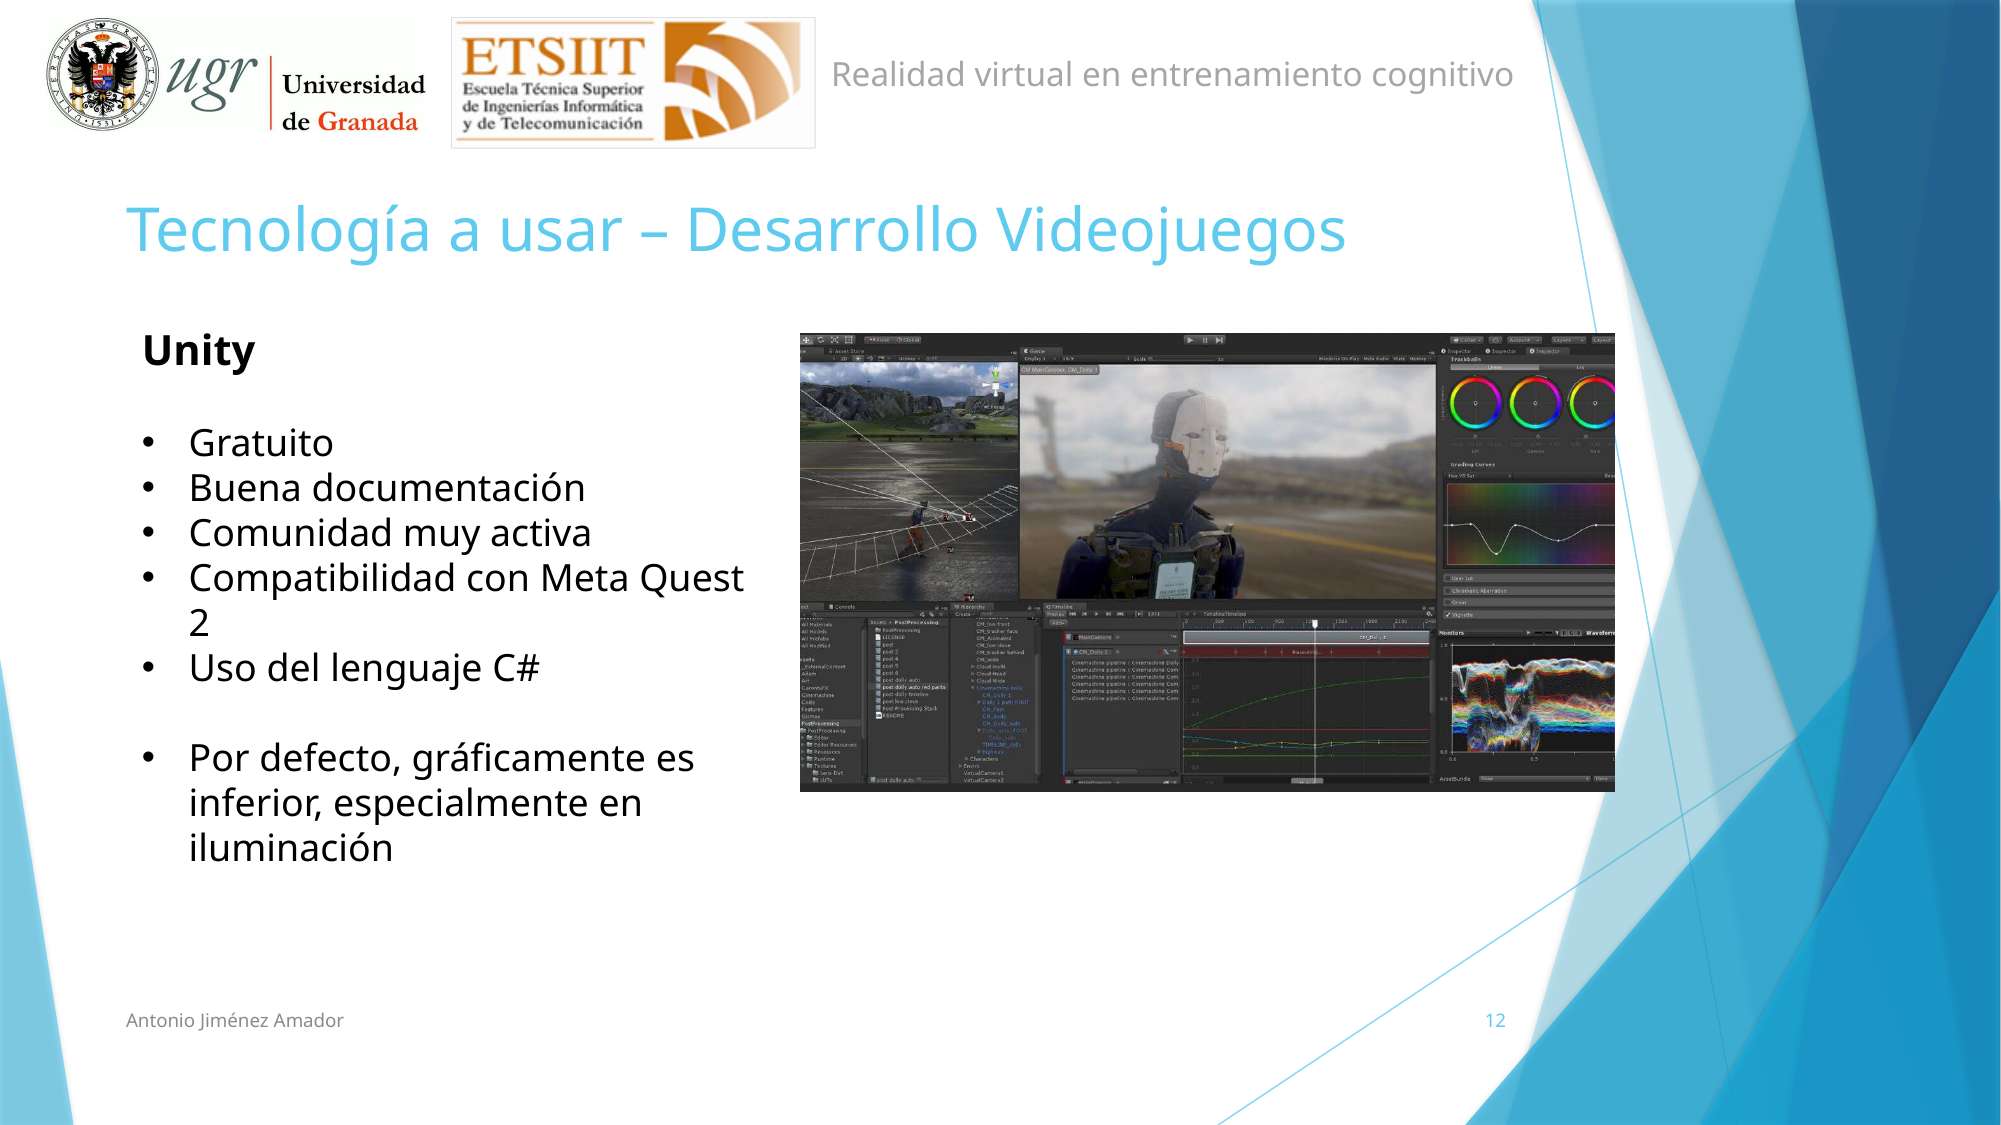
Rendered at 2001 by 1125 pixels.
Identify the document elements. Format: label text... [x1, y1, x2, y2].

slide_number 12 [1409, 991, 1522, 1051]
text_box Unity Gratuito Buena documentación Comunidad muy activa Compatibilidad con Meta Quest 2 Uso del lenguaje C# Por defecto, gráficamente es inferior, especialmente en iluminación [127, 316, 774, 877]
picture [449, 15, 817, 151]
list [37, 15, 427, 133]
text_box Realidad virtual en entrenamiento cognitivo [822, 46, 1617, 101]
picture [800, 333, 1615, 792]
title Tecnología a usar – Desarrollo Videojuegos [111, 183, 1522, 317]
footer Antonio Jiménez Amador [111, 991, 1145, 1051]
